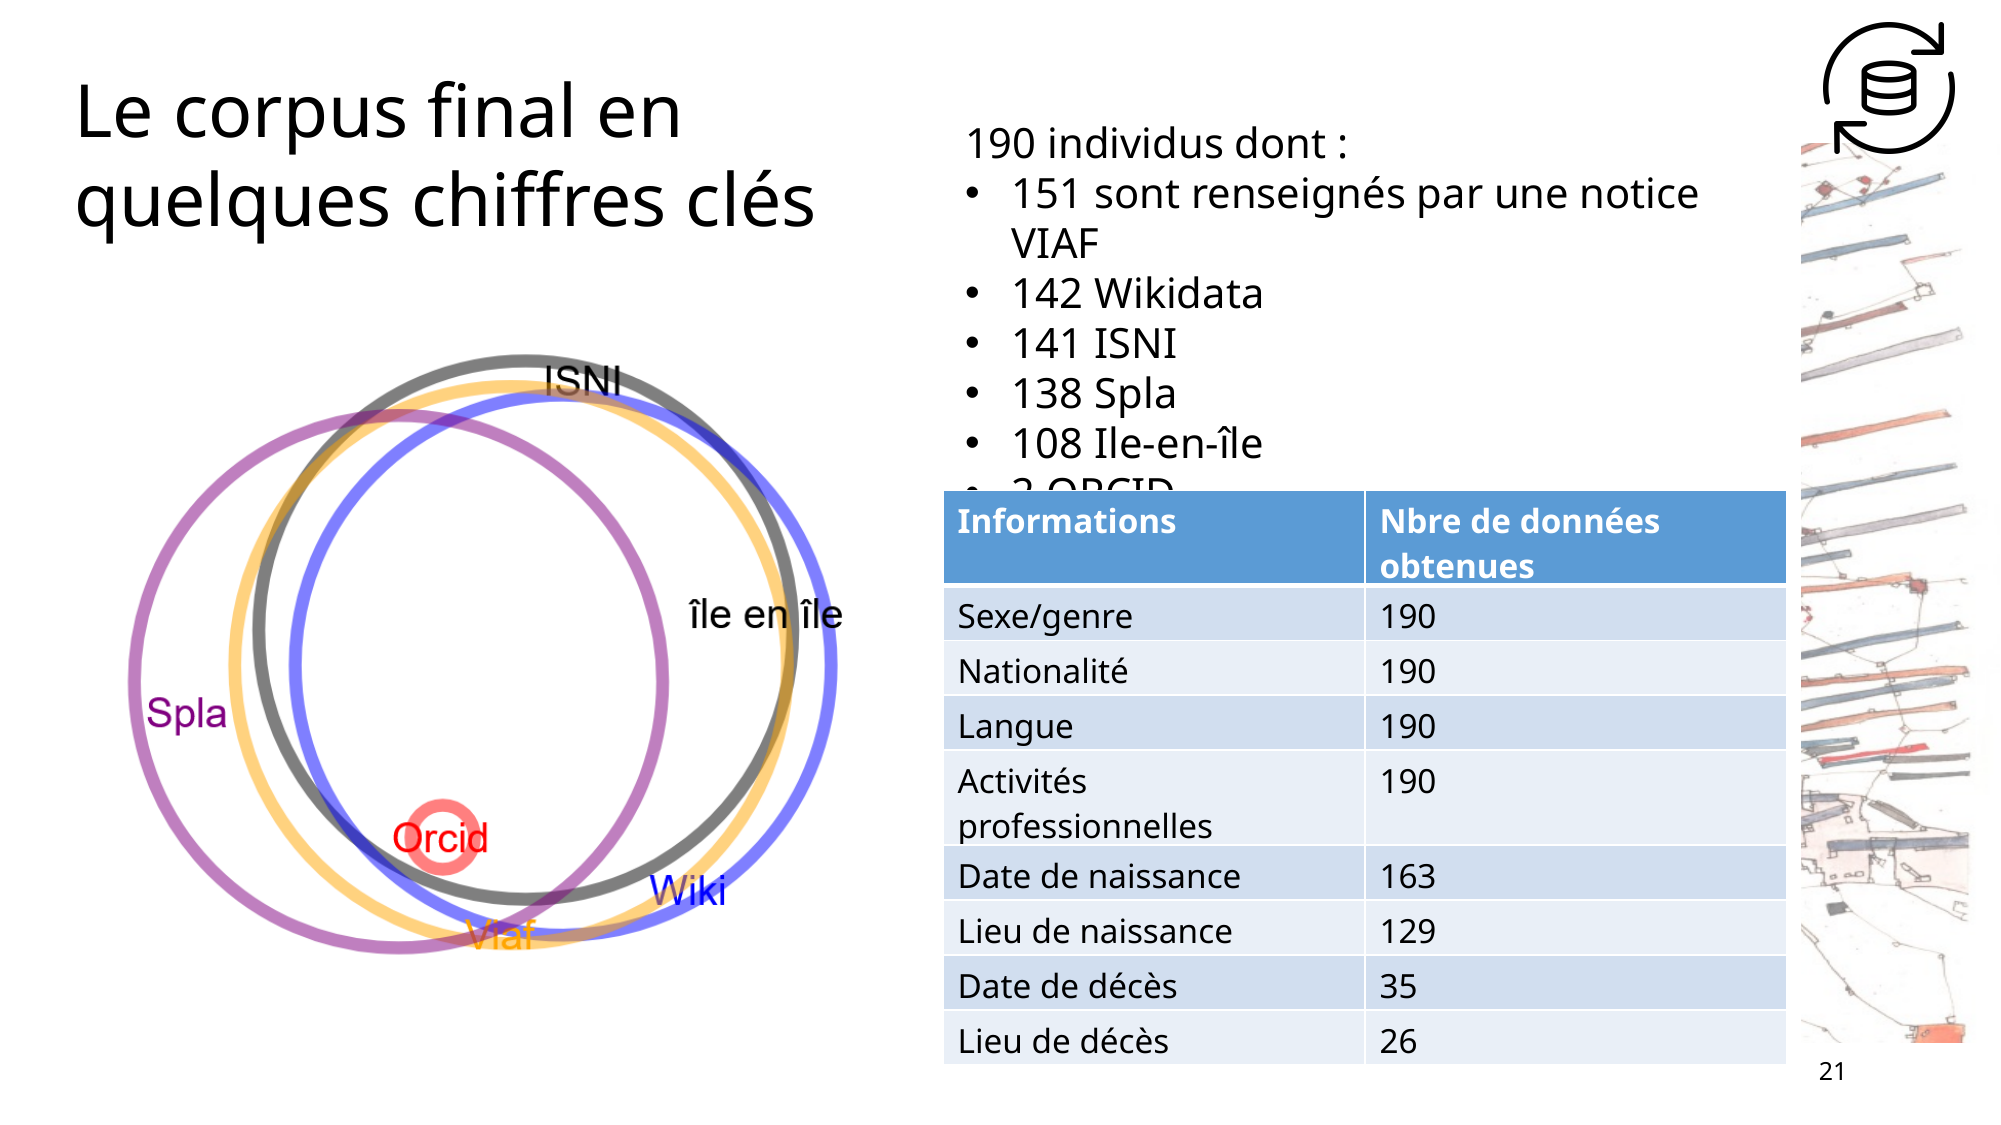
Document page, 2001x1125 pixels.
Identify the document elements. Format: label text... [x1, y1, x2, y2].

table_cell Activités professionnelles [944, 751, 1364, 844]
table_cell 26 [1366, 1011, 1786, 1064]
table_cell Lieu de naissance [944, 901, 1364, 954]
table_cell 190 [1366, 751, 1786, 844]
picture [109, 346, 882, 999]
table_cell Nationalité [944, 641, 1364, 694]
title Le corpus final en quelques chiffres clés [59, 55, 882, 255]
table_cell 190 [1366, 641, 1786, 694]
text_box 190 individus dont : 151 sont renseignés par une notice VIAF 142 Wikidata 141 ISNI 138 Spla 108 Ile-en-île 2 ORCID [950, 109, 1795, 575]
table_cell Date de naissance [944, 846, 1364, 899]
table_cell Lieu de décès [944, 1011, 1364, 1064]
table_cell 190 [1366, 588, 1786, 640]
table_cell Langue [944, 696, 1364, 749]
picture [1801, 22, 2000, 1043]
table_cell 129 [1366, 901, 1786, 954]
table_cell Date de décès [944, 956, 1364, 1009]
table_cell 35 [1366, 956, 1786, 1009]
slide_number 21 [1412, 1042, 1863, 1103]
table_cell 163 [1366, 846, 1786, 899]
table_header Nbre de données obtenues [1366, 491, 1786, 583]
table_cell Sexe/genre [944, 588, 1364, 640]
table_header Informations [944, 491, 1364, 583]
table_cell 190 [1366, 696, 1786, 749]
